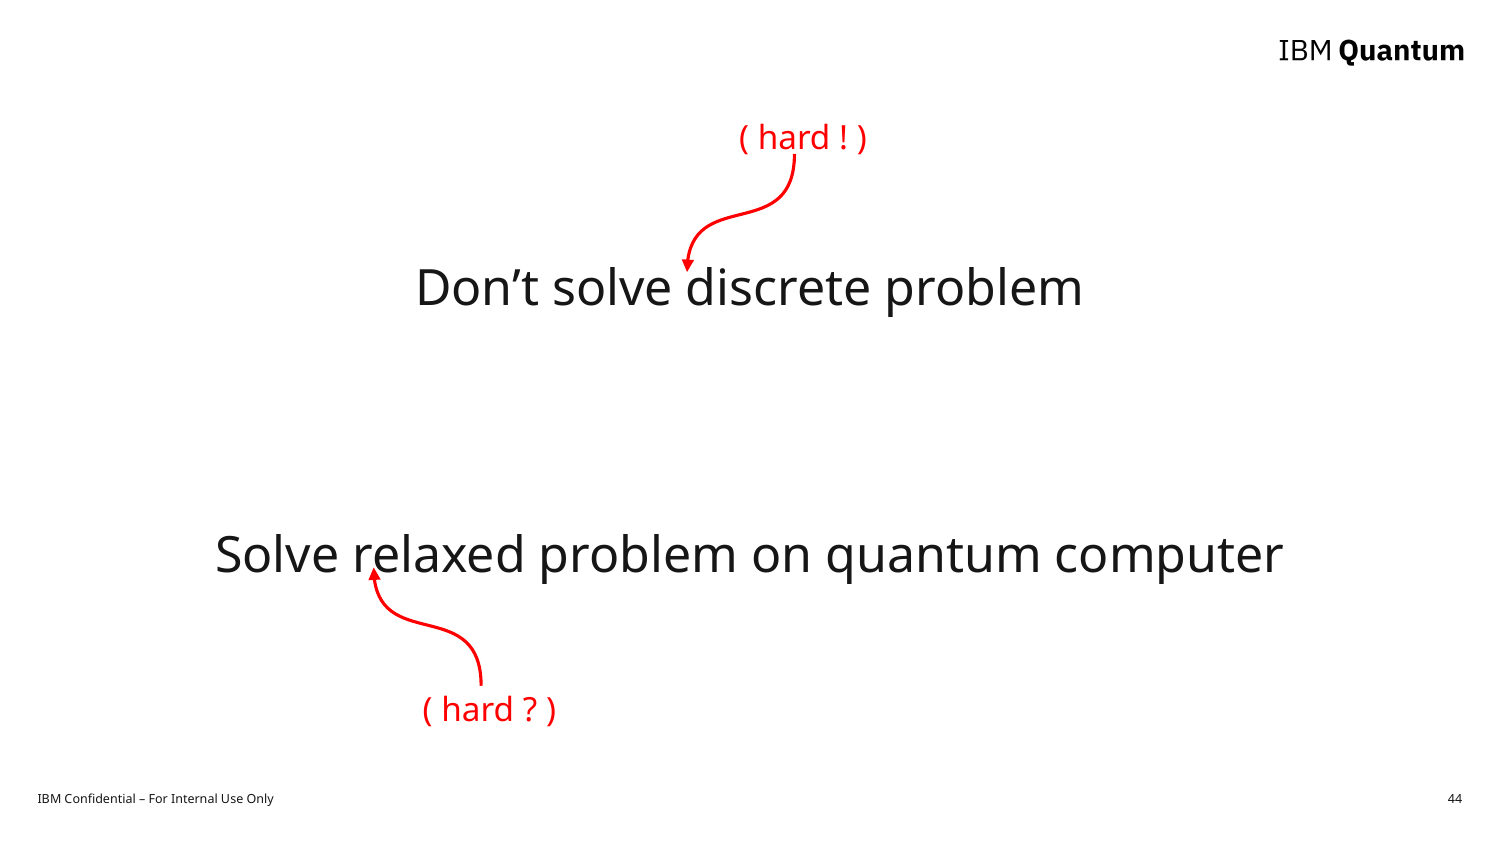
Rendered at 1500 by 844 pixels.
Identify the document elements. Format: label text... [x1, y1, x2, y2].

list Don’t solve discrete problem Solve relaxed problem on quantum computer [211, 249, 1289, 649]
text_box ( hard ! ) [739, 111, 868, 156]
footer IBM Confidential – For Internal Use Only [37, 785, 713, 813]
slide_number 44 [1162, 785, 1463, 813]
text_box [681, 158, 801, 267]
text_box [368, 572, 487, 681]
text_box ( hard ? ) [422, 683, 557, 728]
